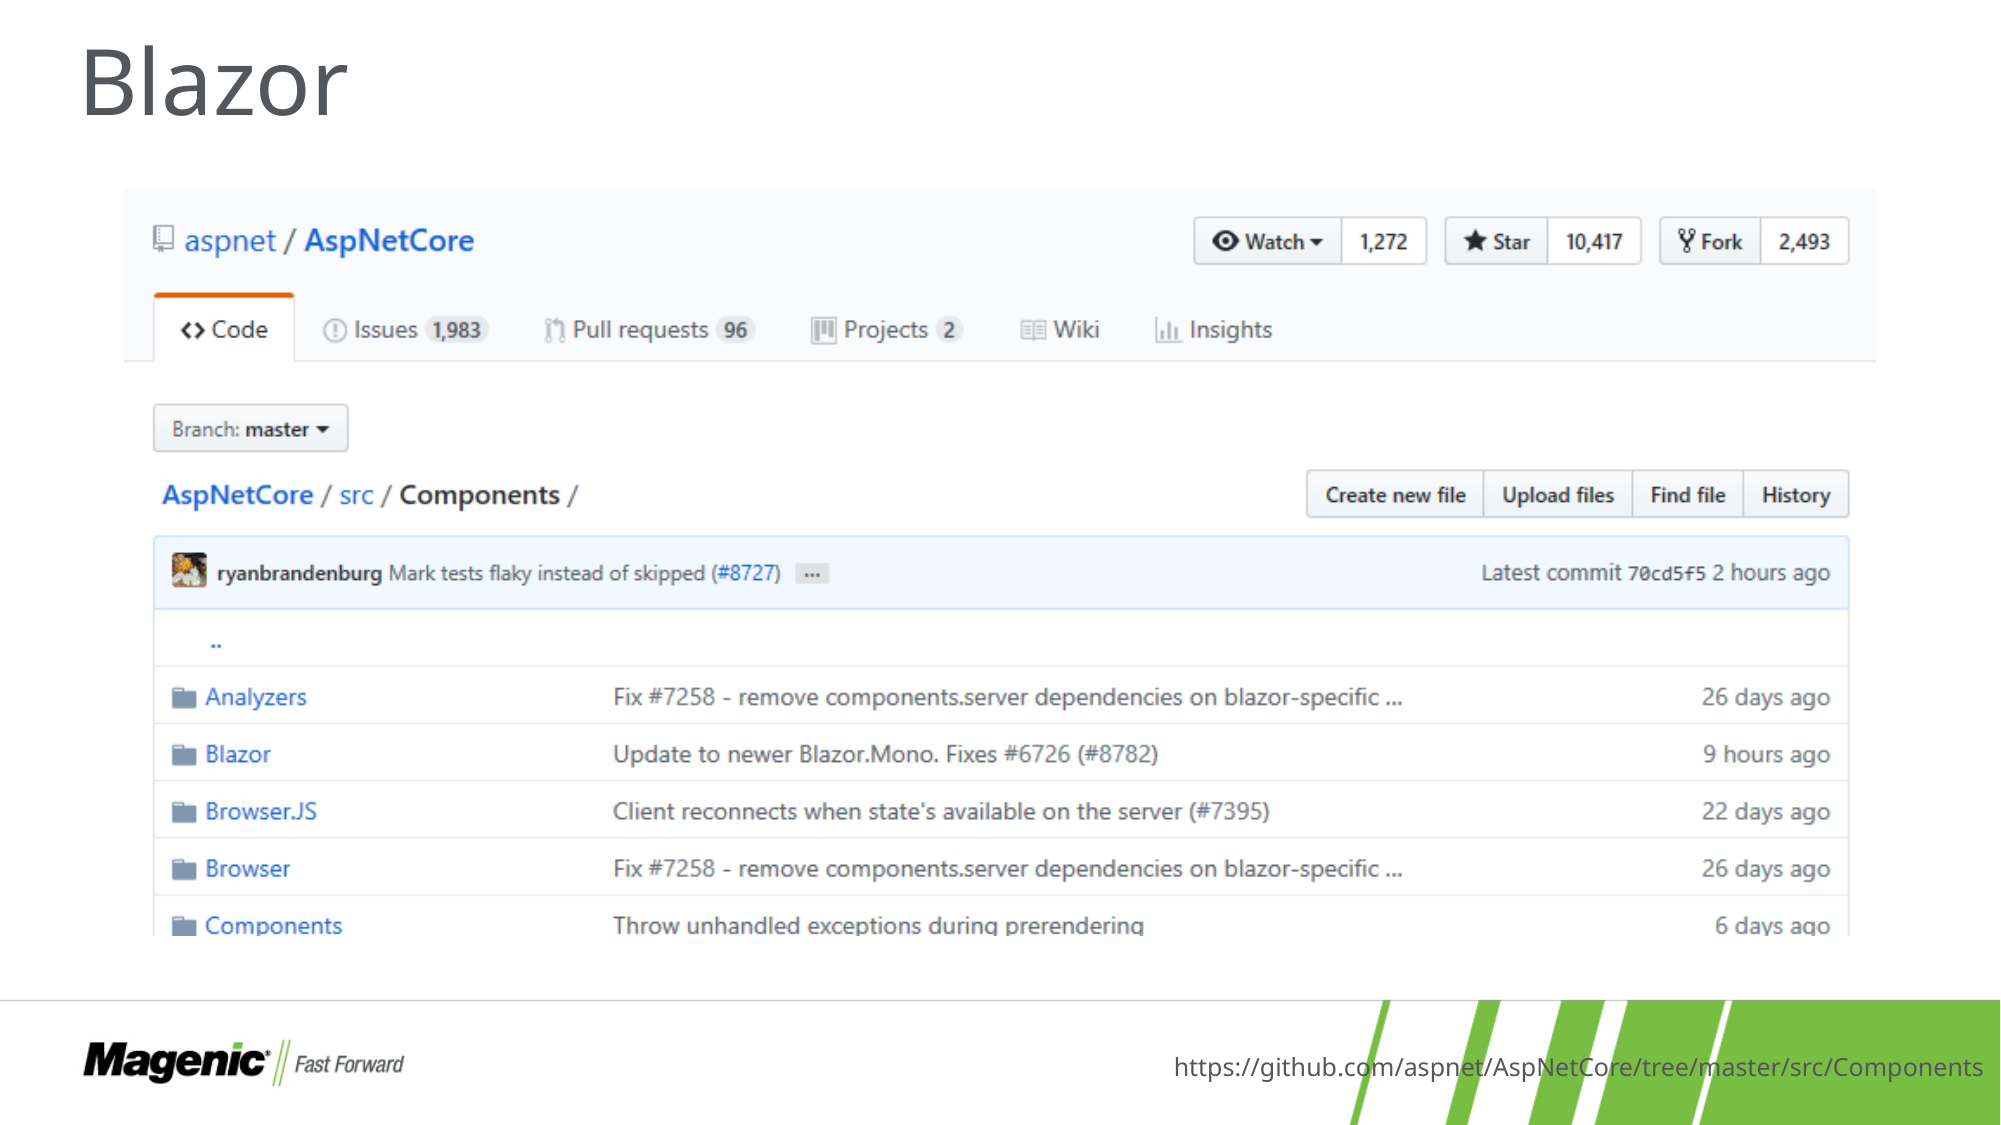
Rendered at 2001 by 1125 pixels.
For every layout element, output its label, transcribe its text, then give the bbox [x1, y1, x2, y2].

title Blazor [63, 41, 1938, 131]
text_box https://github.com/aspnet/AspNetCore/tree/master/src/Components [624, 1029, 2000, 1104]
picture [0, 0, 2001, 1125]
